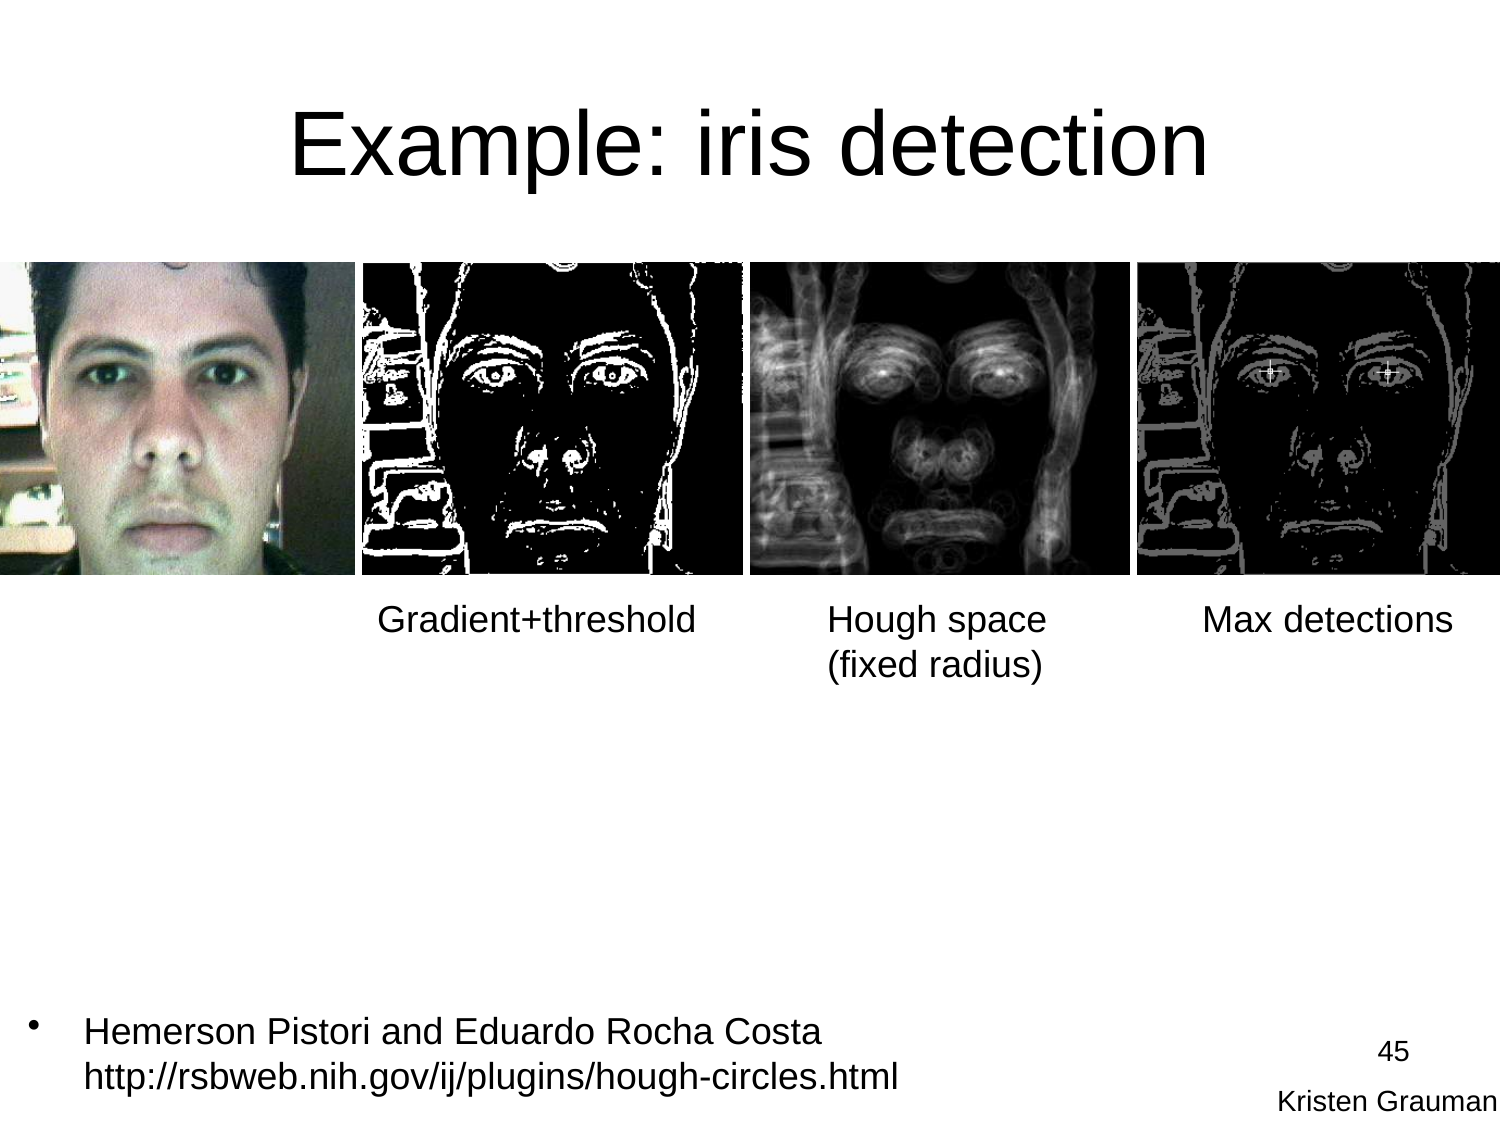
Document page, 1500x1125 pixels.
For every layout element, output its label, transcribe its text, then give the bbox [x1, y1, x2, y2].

slide_number 45 [1074, 1024, 1426, 1103]
title Example: iris detection [74, 44, 1426, 233]
picture [1137, 262, 1500, 576]
text_box Kristen Grauman [1262, 1074, 1500, 1125]
list Hemerson Pistori and Eduardo Rocha Costa http://rsbweb.nih.gov/ij/plugins/hough-circles.html [12, 999, 1363, 1113]
text_box Gradient+threshold [362, 587, 812, 648]
text_box Hough space (fixed radius) [812, 587, 1113, 693]
text_box Max detections [1187, 587, 1500, 648]
picture [362, 262, 743, 576]
picture [749, 262, 1130, 576]
picture [0, 262, 356, 576]
